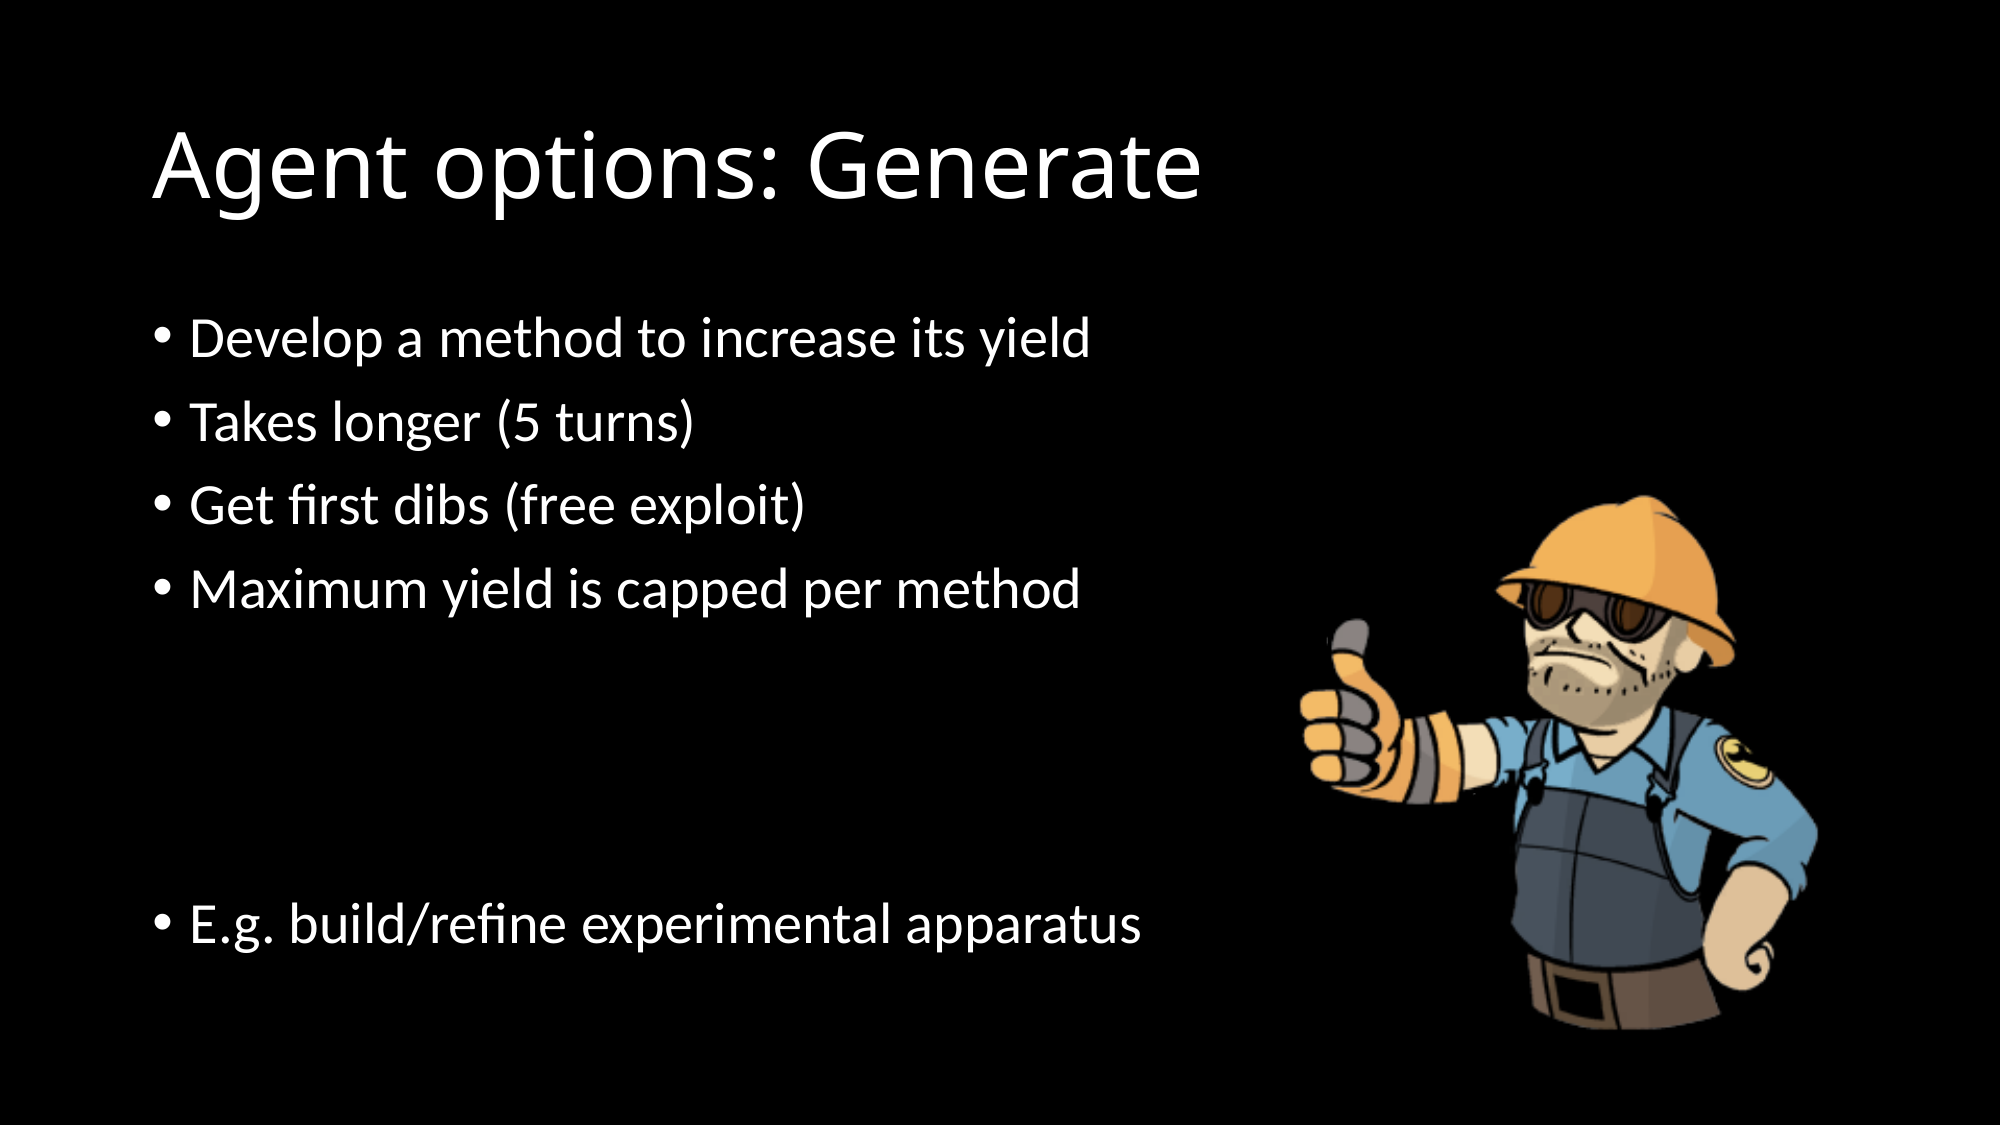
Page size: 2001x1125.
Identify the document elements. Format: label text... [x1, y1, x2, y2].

picture [1282, 475, 1837, 1051]
list Develop a method to increase its yield Takes longer (5 turns) Get first dibs (free exploit) Maximum yield is capped per method E.g. build/refine experimental apparatus [137, 299, 1863, 1014]
title Agent options: Generate [137, 59, 1863, 278]
